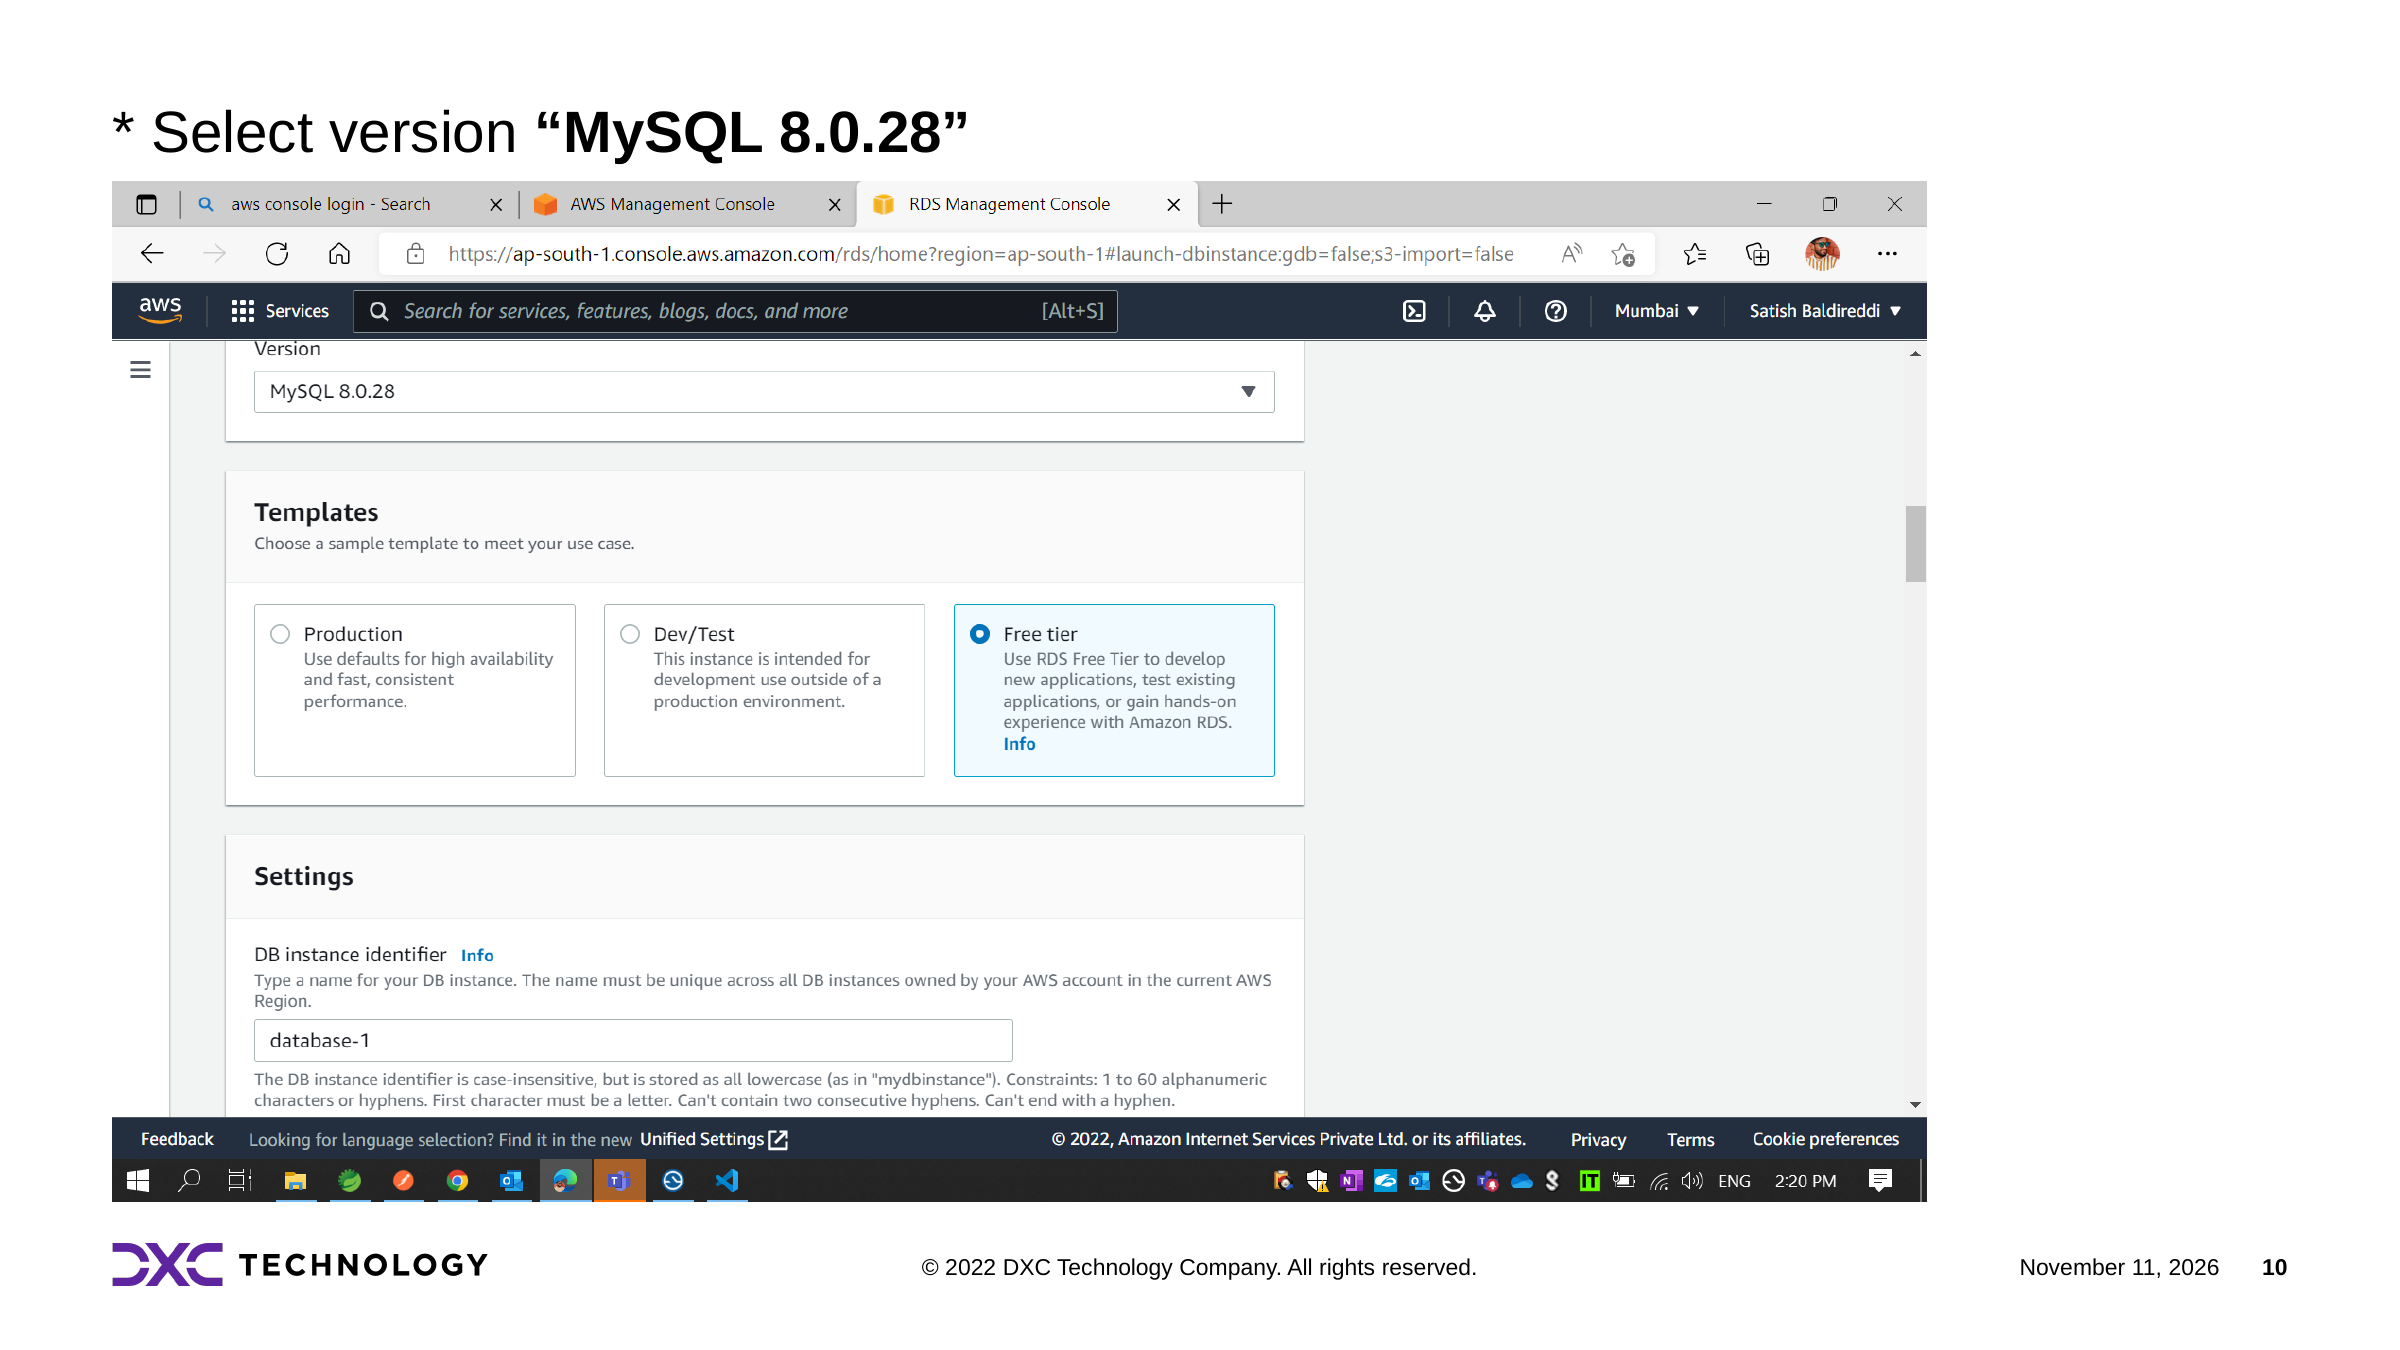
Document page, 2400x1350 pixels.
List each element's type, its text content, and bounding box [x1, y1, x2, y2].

picture [112, 1243, 488, 1286]
title * Select version “MySQL 8.0.28” [112, 104, 2288, 338]
picture [112, 181, 1927, 1202]
